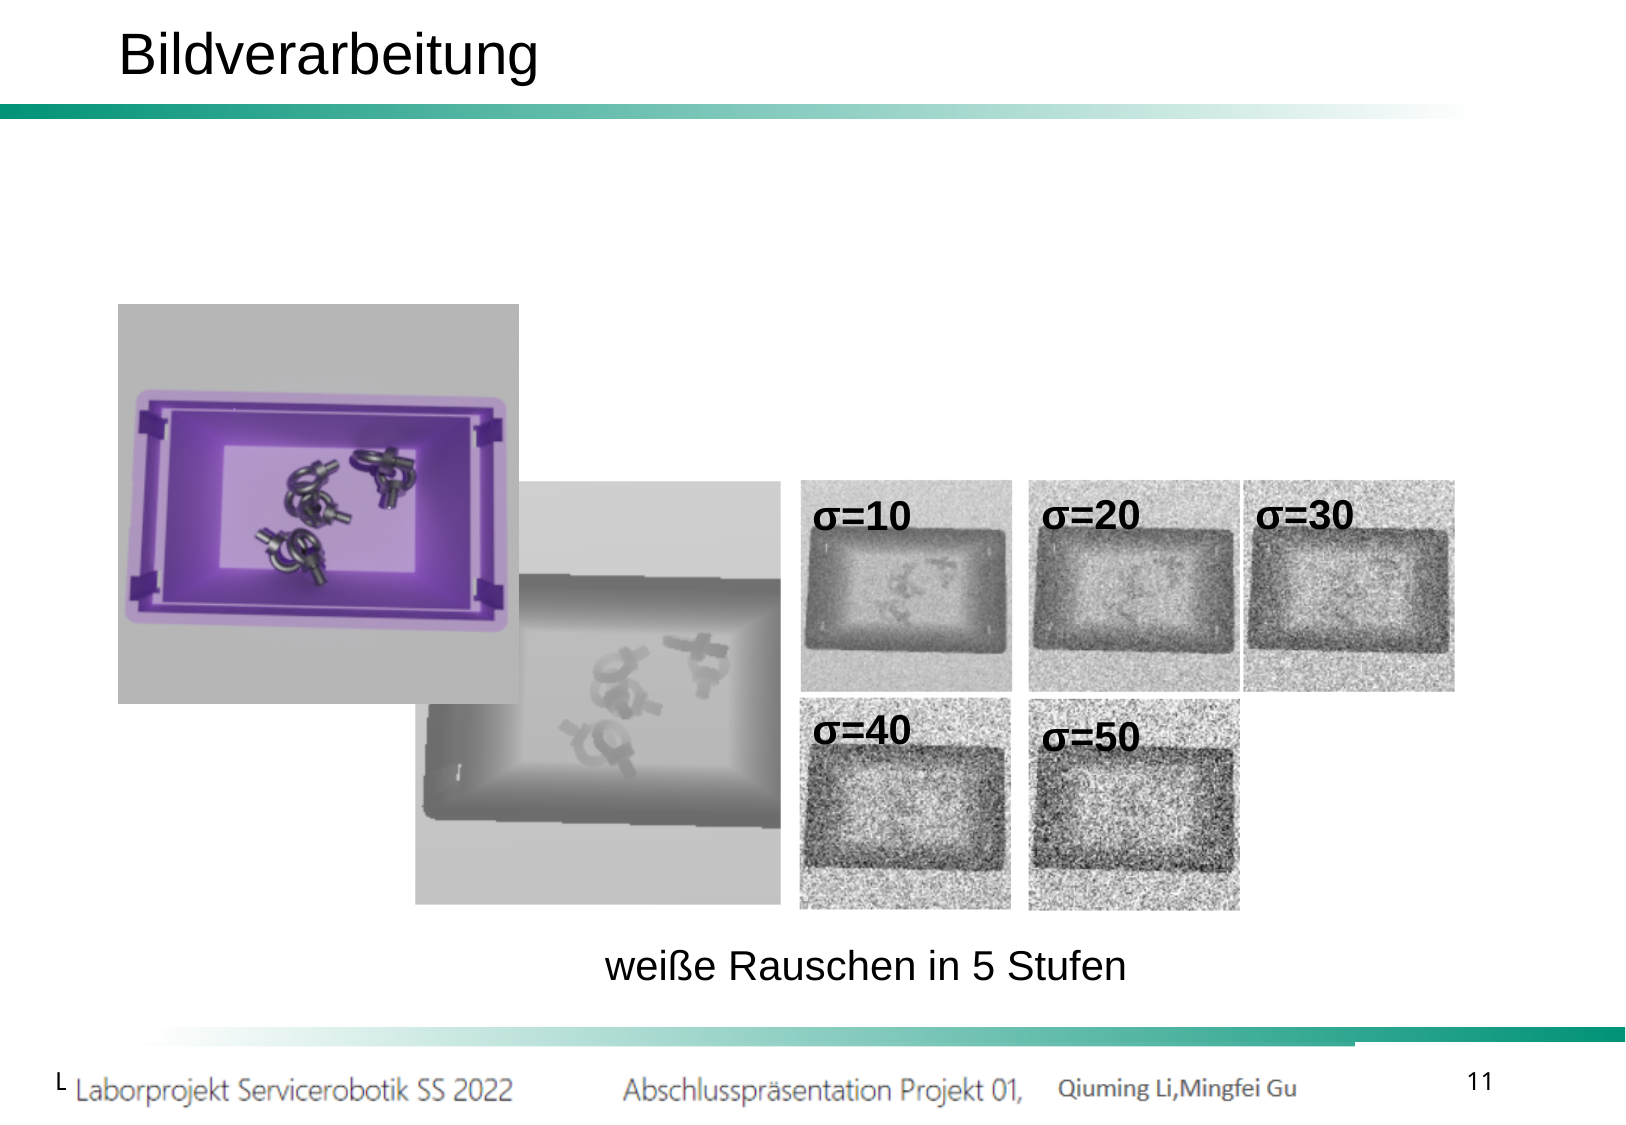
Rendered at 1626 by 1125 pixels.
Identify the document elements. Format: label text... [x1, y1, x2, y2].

text_box Bildverarbeitung [103, 8, 1058, 94]
text_box [1475, 1022, 1527, 1078]
text_box weiße Rauschen in 5 Stufen [590, 931, 1143, 997]
picture [118, 303, 1469, 919]
picture [66, 1042, 1355, 1125]
